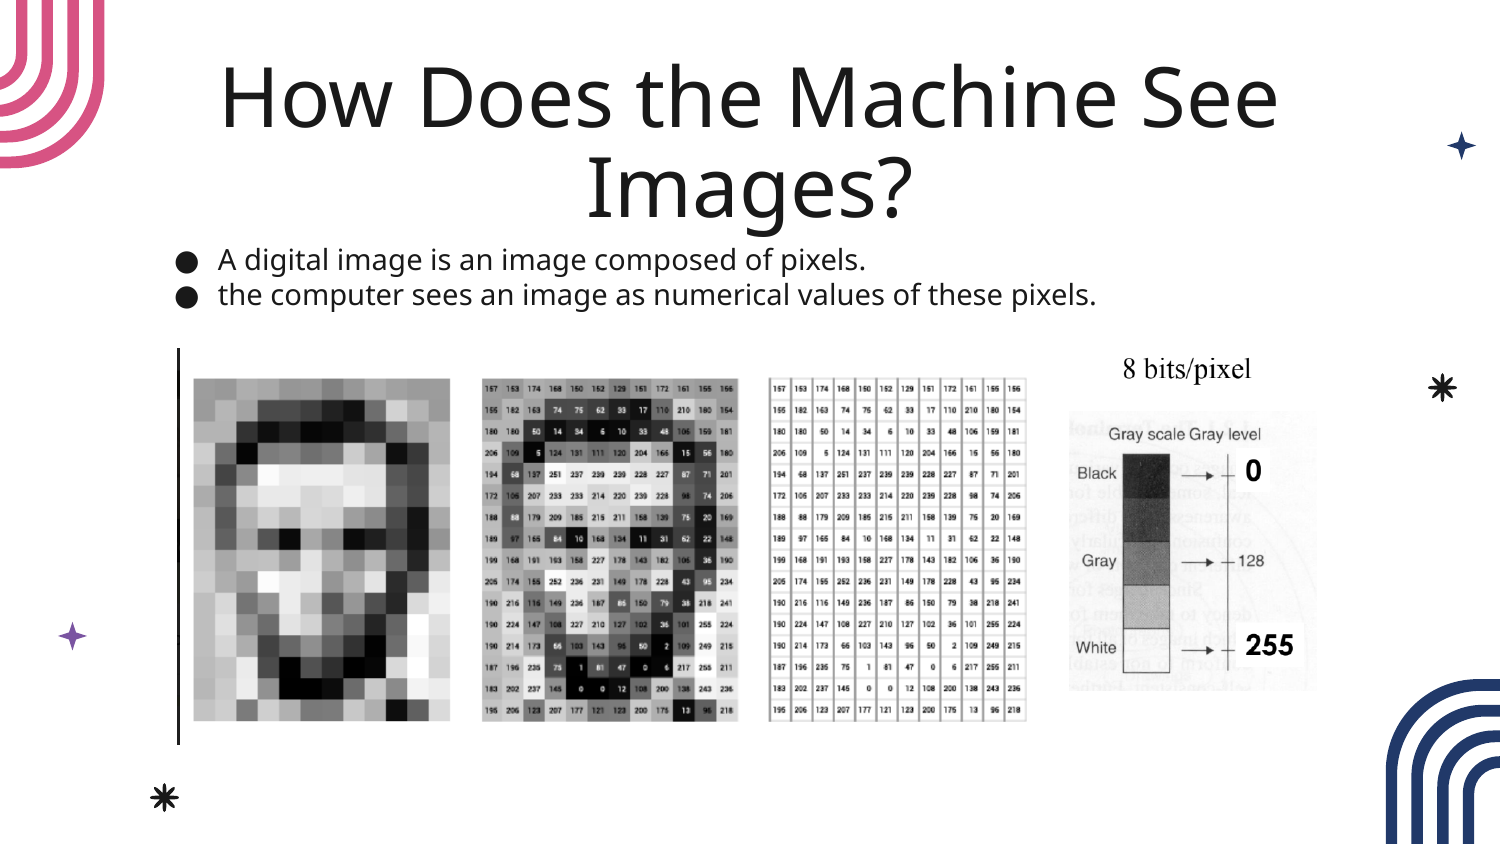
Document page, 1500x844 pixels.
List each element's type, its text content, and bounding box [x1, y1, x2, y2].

picture [177, 348, 1323, 745]
list A digital image is an image composed of pixels. the computer sees an image as numerical values of these pixels. [127, 191, 1392, 402]
title How Does the Machine See Images? [118, 40, 1382, 135]
